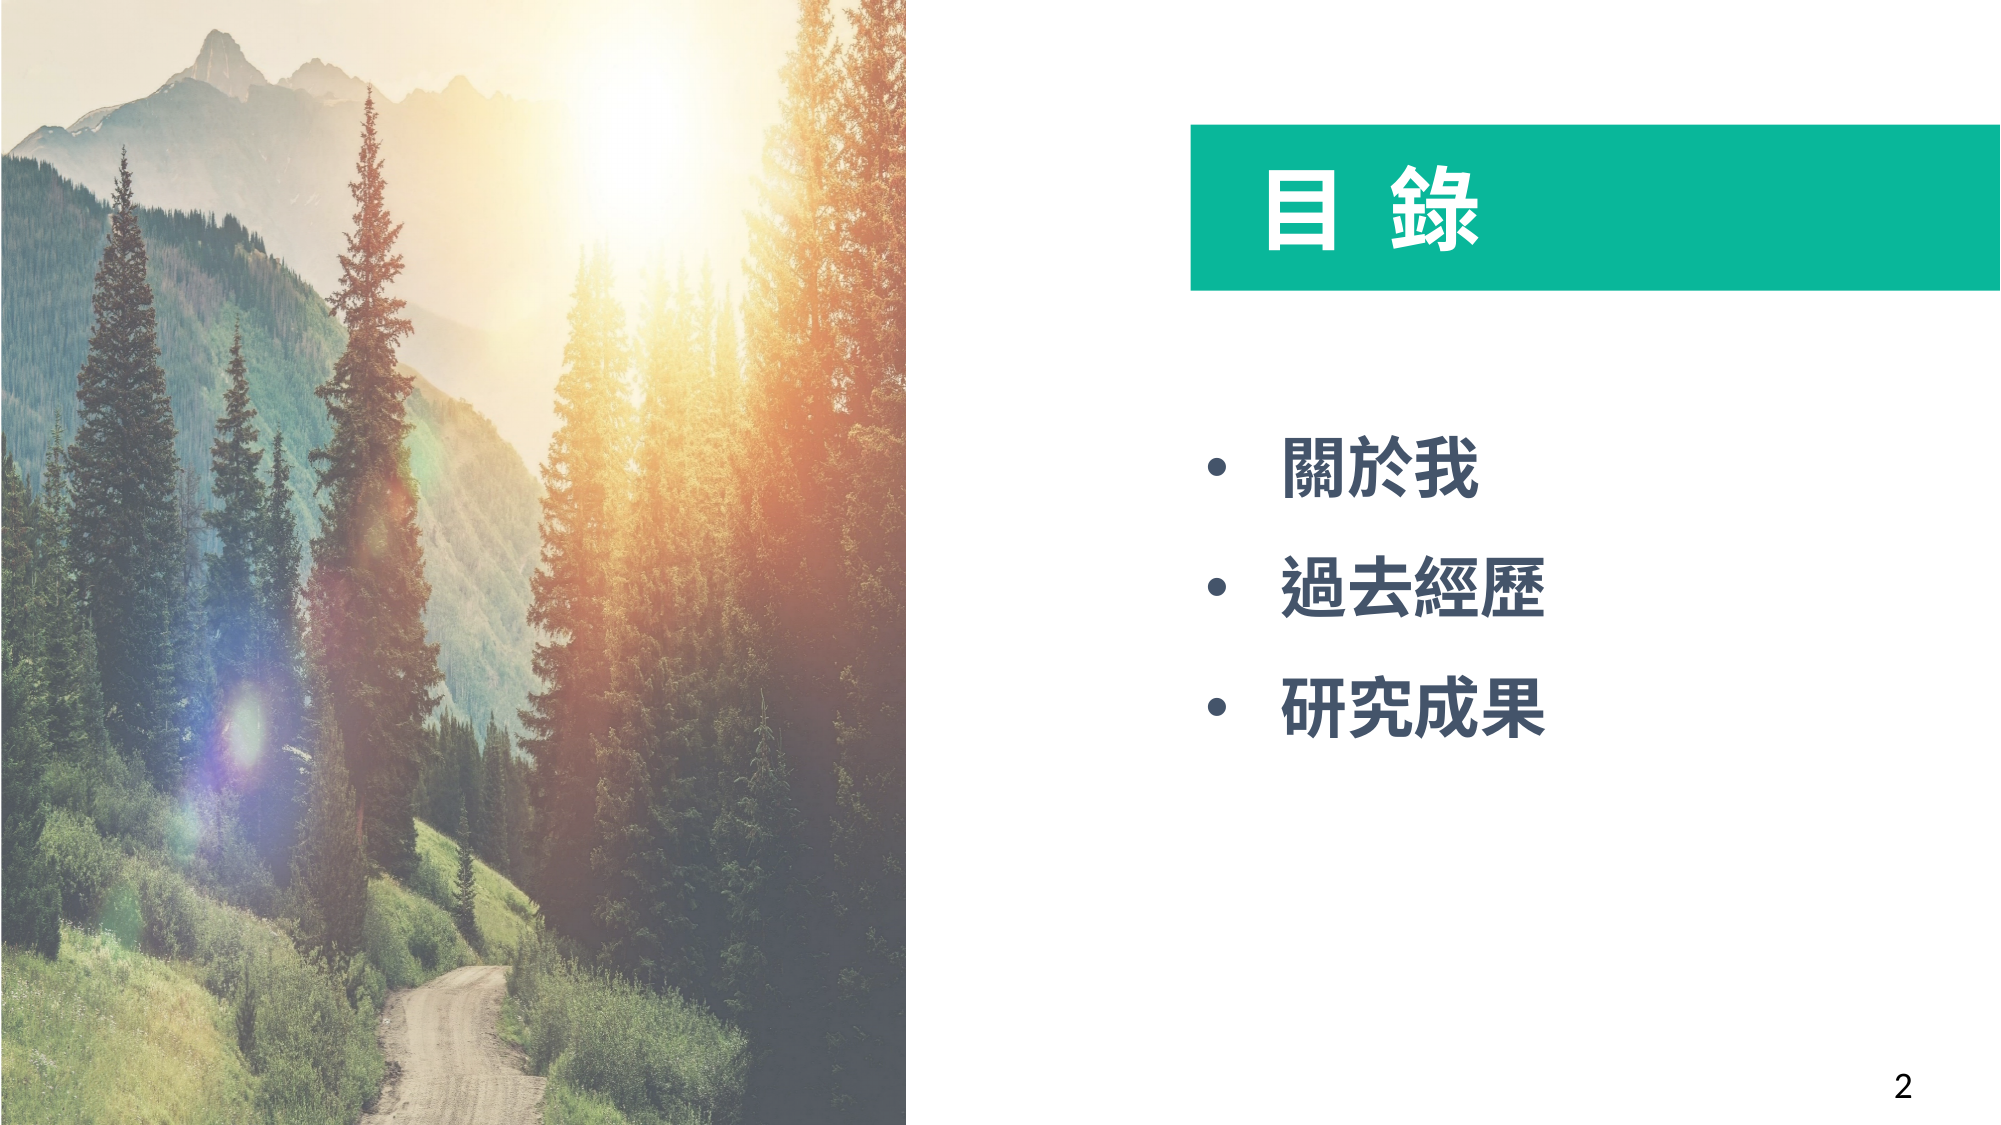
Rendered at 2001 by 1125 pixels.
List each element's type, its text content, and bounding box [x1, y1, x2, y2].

text_box 2 [1878, 1053, 1928, 1114]
text_box [1190, 124, 2000, 292]
text_box [0, 0, 907, 1125]
text_box 關於我 過去經歷 研究成果 [1190, 378, 1970, 874]
text_box 目 錄 [1241, 144, 1547, 270]
